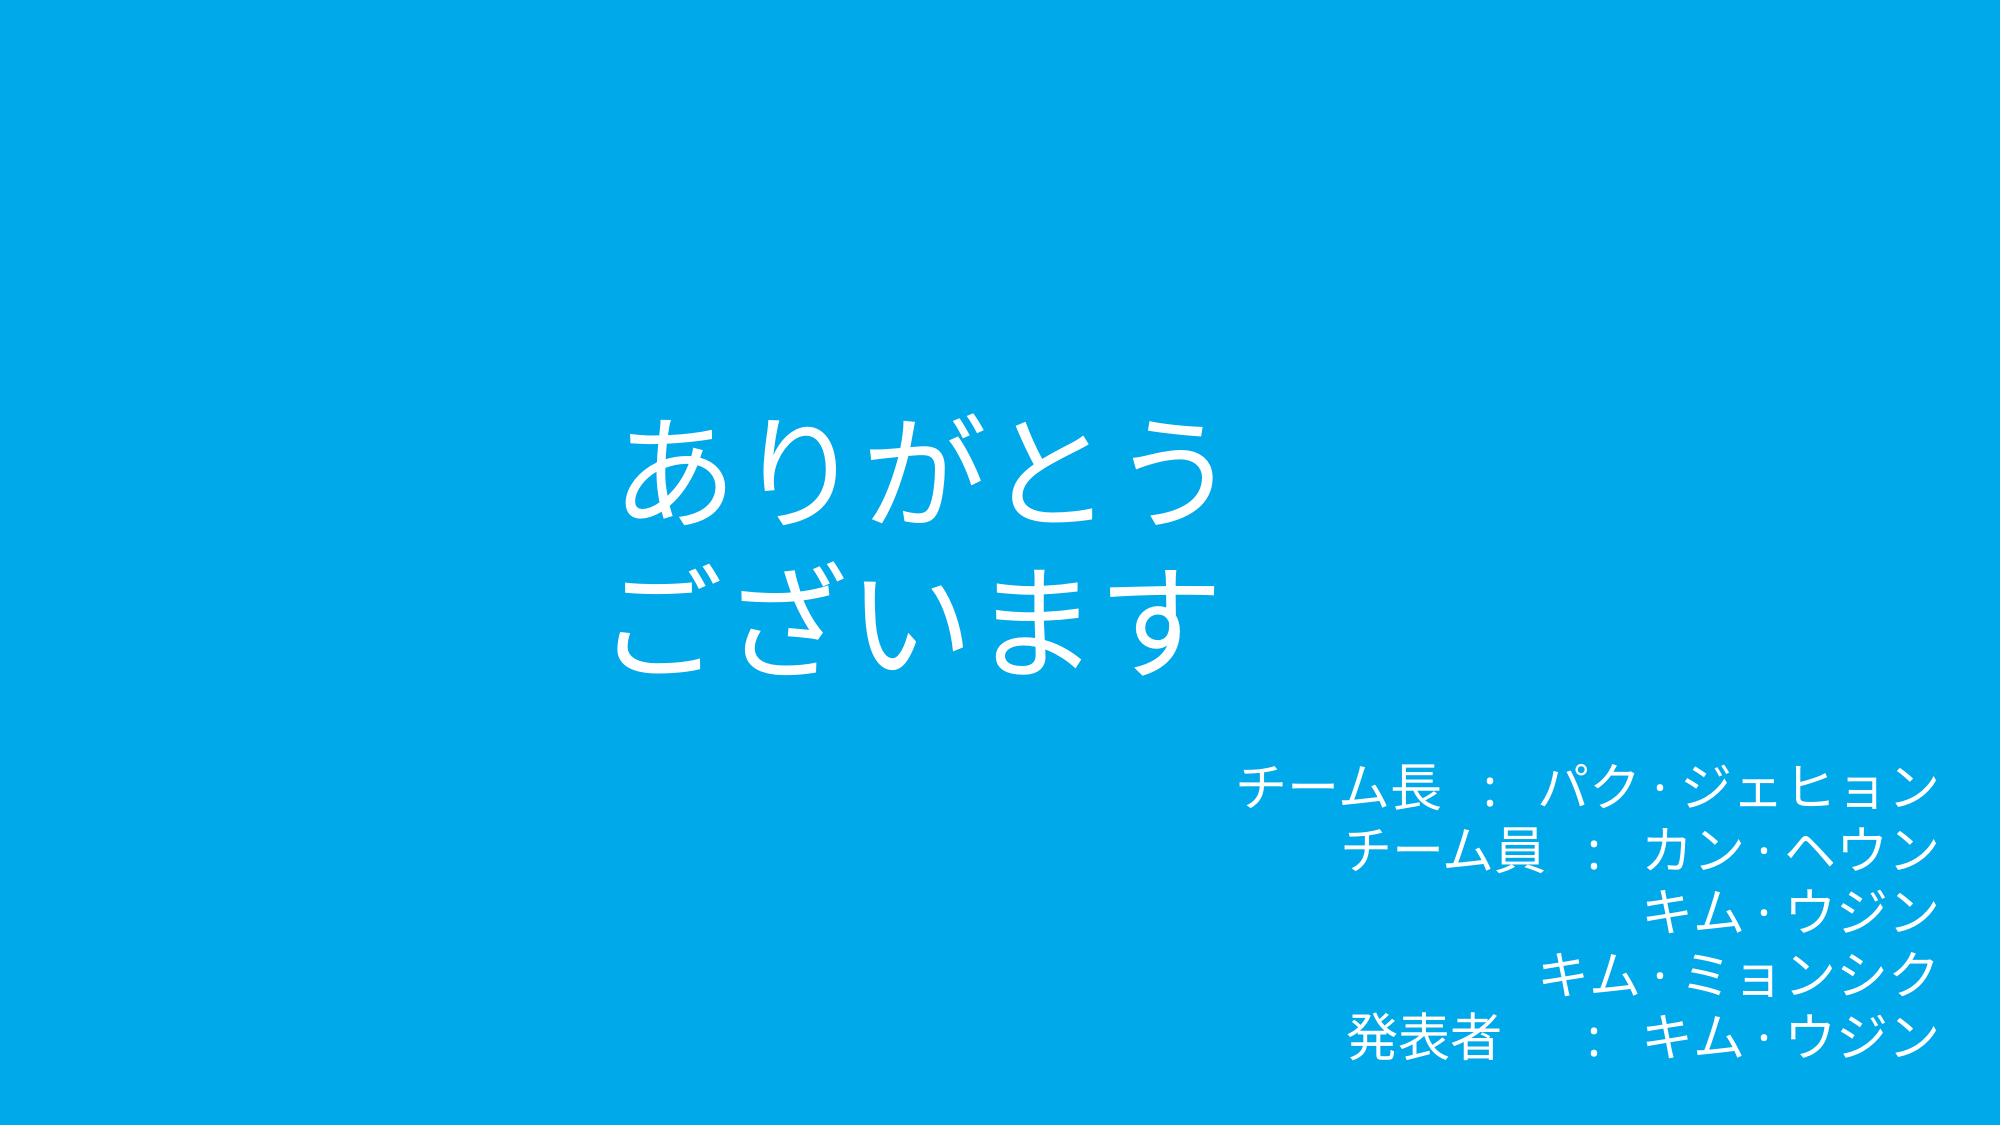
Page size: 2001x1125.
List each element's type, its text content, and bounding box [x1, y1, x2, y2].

text_box チーム長 : パク·ジェヒョン チーム員 : カン·ヘウン キム·ウジン キム·ミョンシク 発表者 : キム·ウジン [1173, 684, 1955, 1075]
text_box ありがとう ございます [583, 387, 1267, 702]
